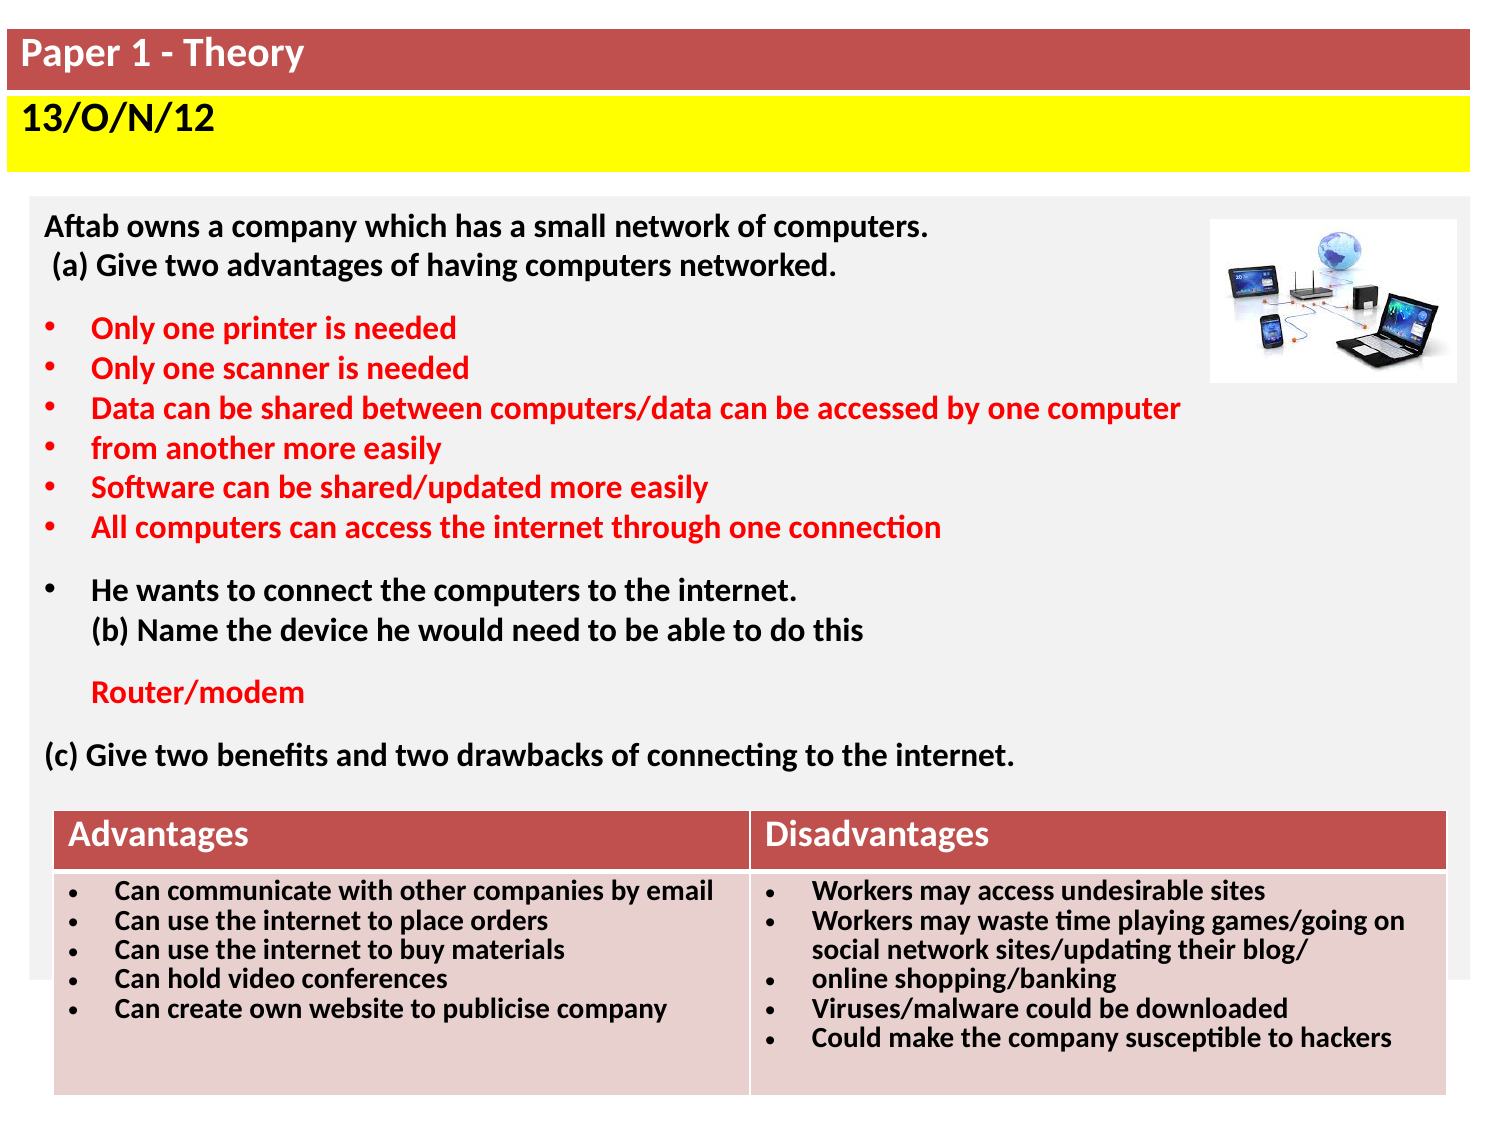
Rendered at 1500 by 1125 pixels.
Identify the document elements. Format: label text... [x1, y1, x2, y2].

table_cell Workers may access undesirable sites Workers may waste time playing games/going on social network sites/updating their blog/ online shopping/banking Viruses/malware could be downloaded Could make the company susceptible to hackers [751, 874, 1446, 1095]
picture [1210, 219, 1457, 383]
table_cell Can communicate with other companies by email Can use the internet to place orders Can use the internet to buy materials Can hold video conferences Can create own website to publicise company [54, 874, 749, 1095]
table_header Paper 1 - Theory [7, 29, 1470, 90]
table_header Disadvantages [751, 811, 1446, 869]
table_cell 13/O/N/12 [7, 96, 1470, 172]
table_header Advantages [54, 811, 749, 869]
text_box Aftab owns a company which has a small network of computers. (a) Give two advantages of having computers networked. Only one printer is needed Only one scanner is needed Data can be shared between computers/data can be accessed by one computer from another more easily Software can be shared/updated more easily All computers can access the internet through one connection He wants to connect the computers to the internet. (b) Name the device he would need to be able to do this Router/modem (c) Give two benefits and two drawbacks of connecting to the internet. [29, 196, 1471, 980]
